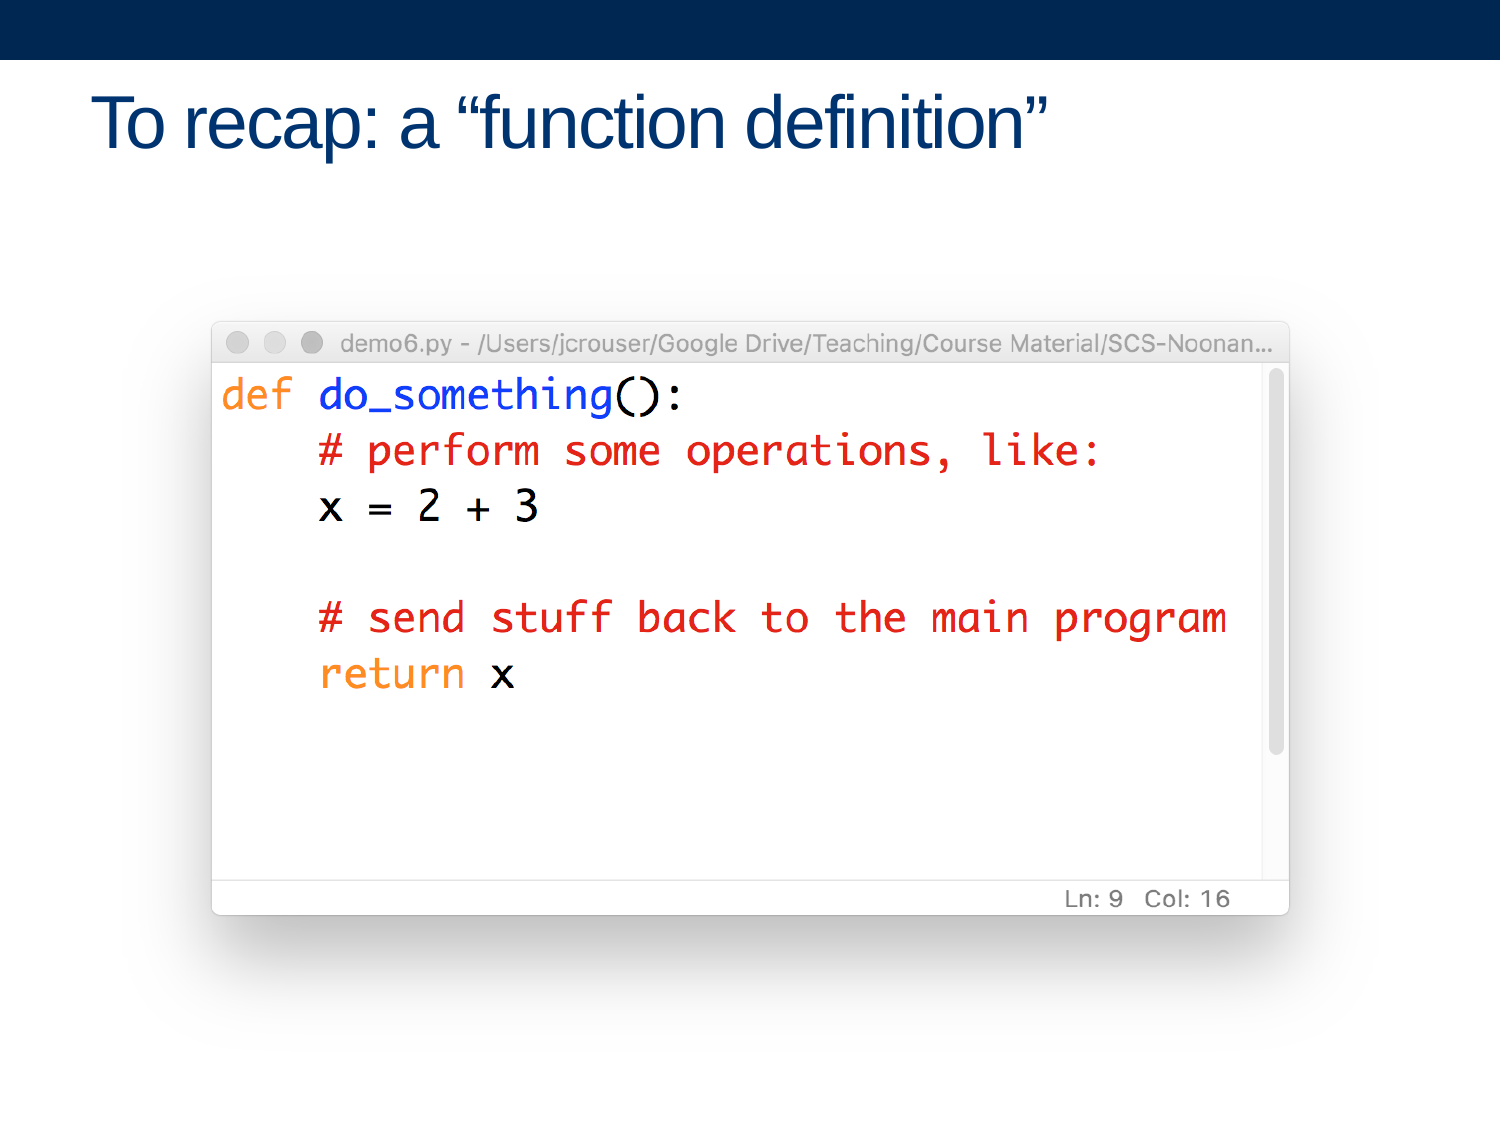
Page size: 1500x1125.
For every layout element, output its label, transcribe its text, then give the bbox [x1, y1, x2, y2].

picture [217, 367, 1234, 704]
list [107, 262, 1393, 1063]
title To recap: a “function definition” [75, 37, 1425, 200]
